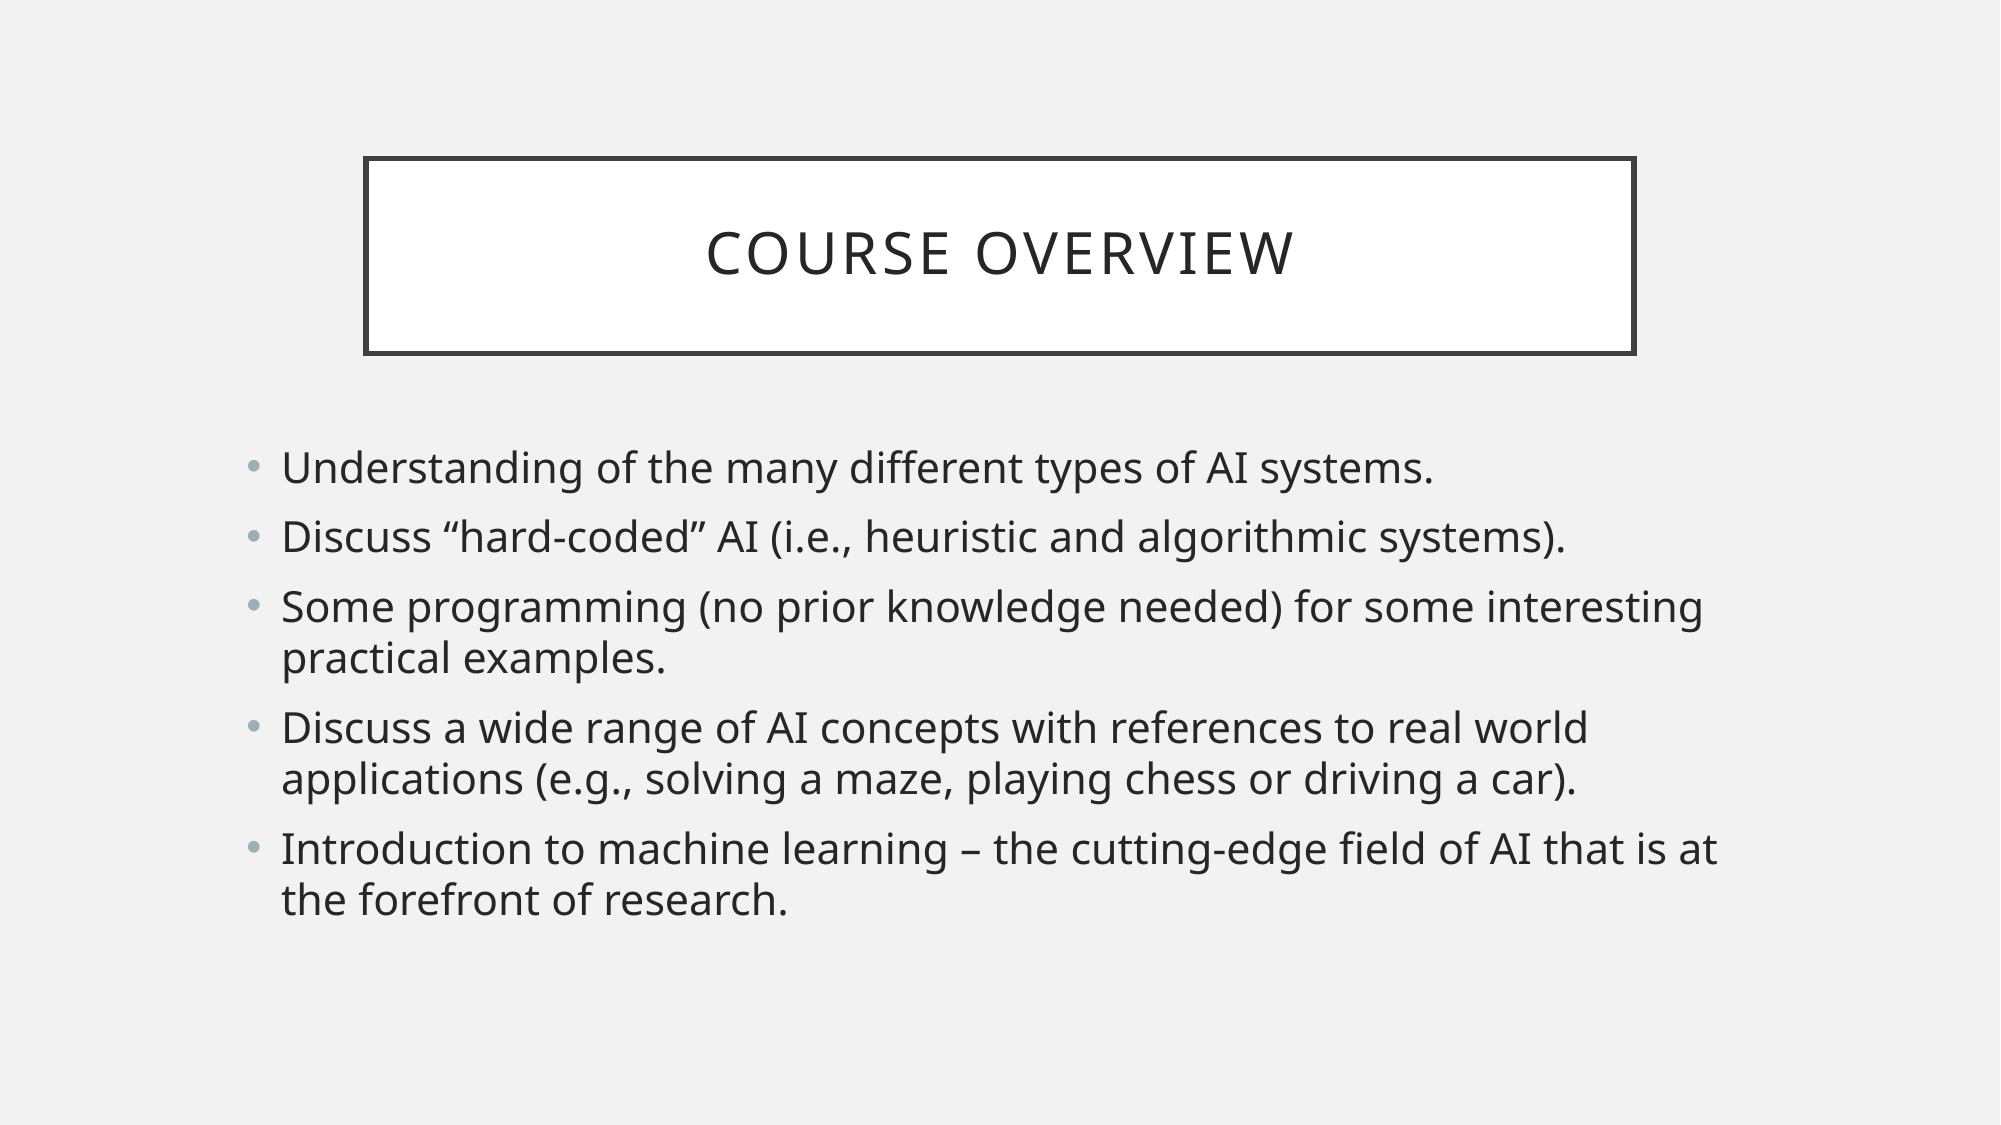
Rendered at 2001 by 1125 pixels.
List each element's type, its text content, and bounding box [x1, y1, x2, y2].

list Understanding of the many different types of AI systems. Discuss “hard-coded” AI (i.e., heuristic and algorithmic systems). Some programming (no prior knowledge needed) for some interesting practical examples. Discuss a wide range of AI concepts with references to real world applications (e.g., solving a maze, playing chess or driving a car). Introduction to machine learning – the cutting-edge field of AI that is at the forefront of research. [231, 432, 1793, 942]
title Course Overview [363, 156, 1637, 356]
